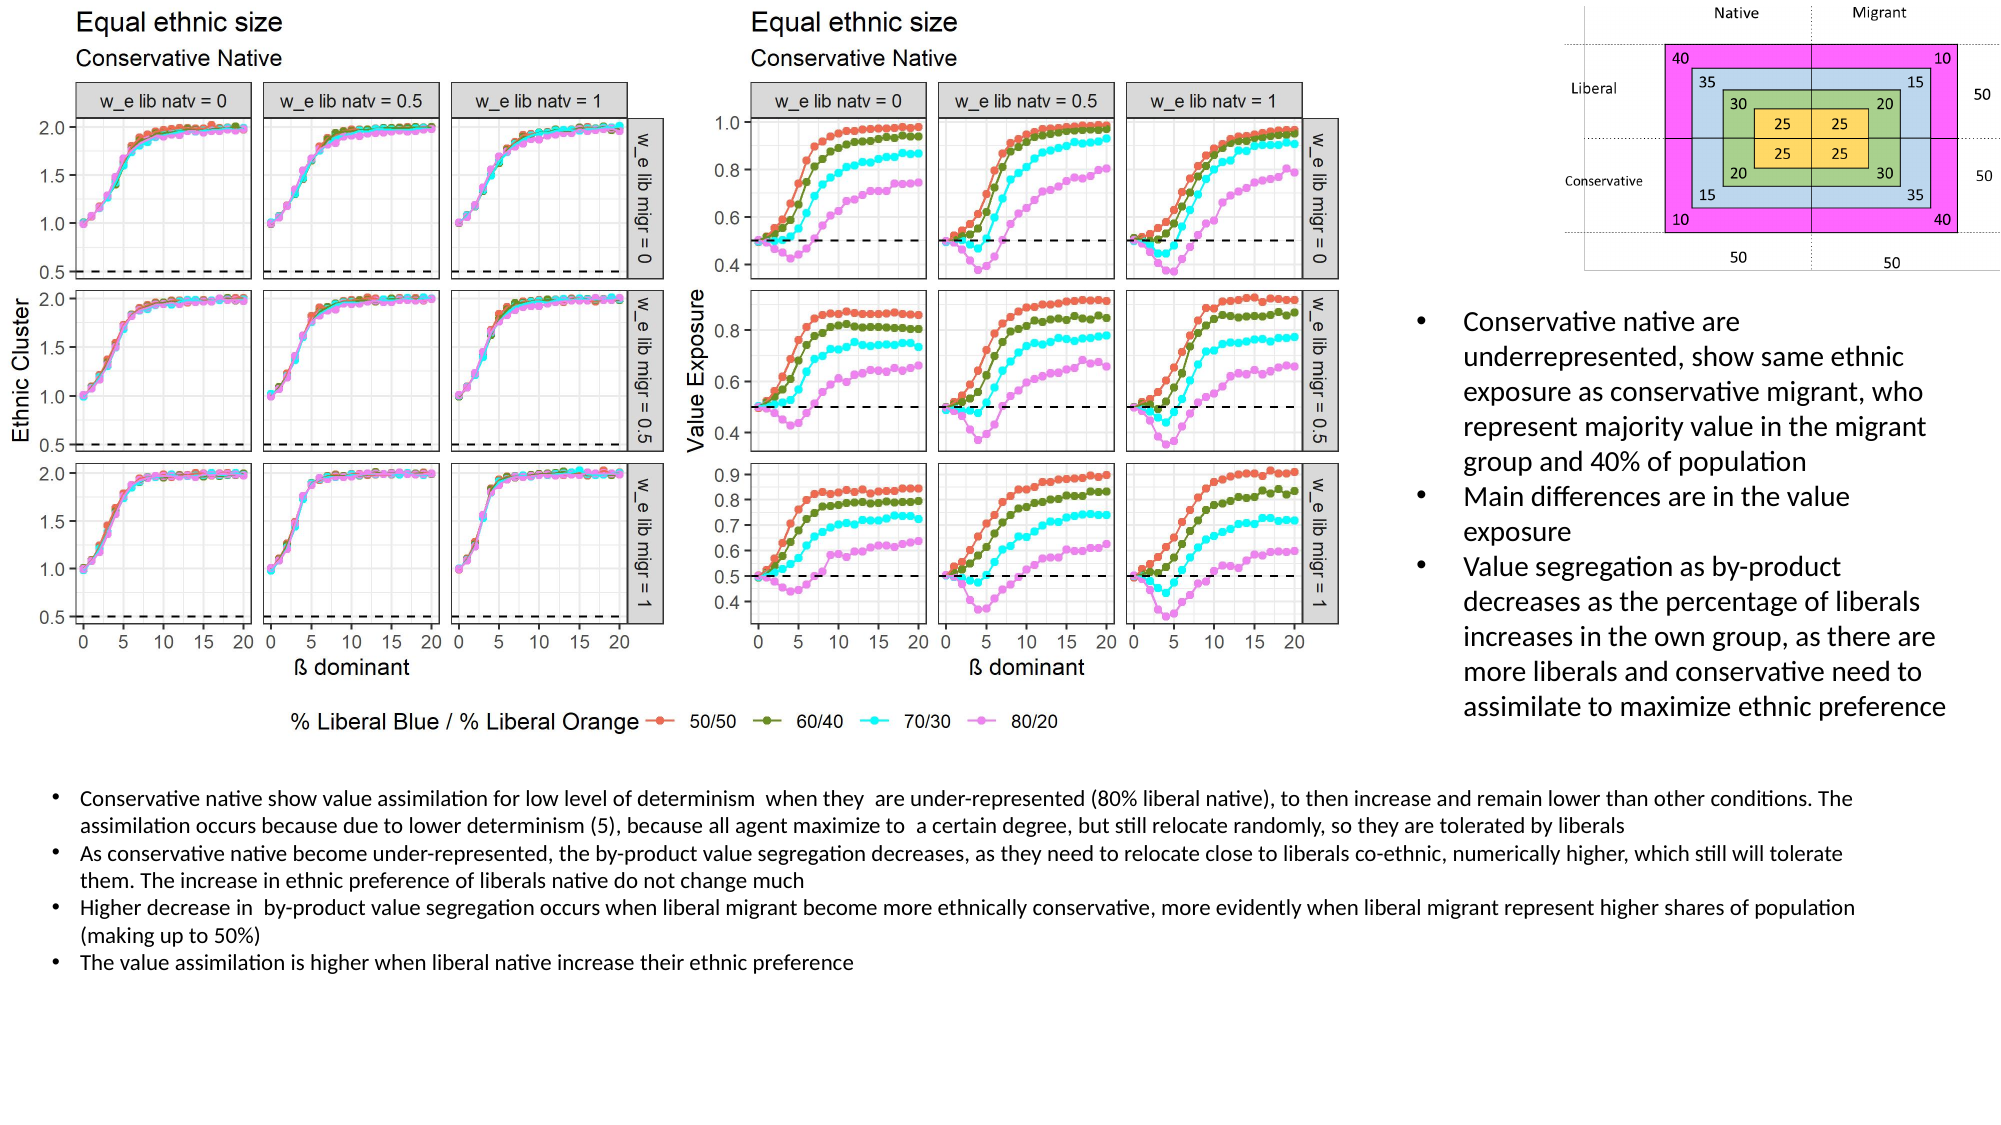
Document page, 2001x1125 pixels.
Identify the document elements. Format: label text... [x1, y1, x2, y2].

picture [1564, 0, 2000, 272]
picture [0, 0, 1350, 750]
text_box Conservative native show value assimilation for low level of determinism when they are under-represented (80% liberal native), to then increase and remain lower than other conditions. The assimilation occurs because due to lower determinism (5), because all agent maximize to a certain degree, but still relocate randomly, so they are tolerated by liberals As conservative native become under-represented, the by-product value segregation decreases, as they need to relocate close to liberals co-ethnic, numerically higher, which still will tolerate them. The increase in ethnic preference of liberals native do not change much Higher decrease in by-product value segregation occurs when liberal migrant become more ethnically conservative, more evidently when liberal migrant represent higher shares of population (making up to 50%) The value assimilation is higher when liberal native increase their ethnic preference [37, 775, 1916, 1011]
text_box Conservative native are underrepresented, show same ethnic exposure as conservative migrant, who represent majority value in the migrant group and 40% of population Main differences are in the value exposure Value segregation as by-product decreases as the percentage of liberals increases in the own group, as there are more liberals and conservative need to assimilate to maximize ethnic preference [1401, 295, 1963, 730]
